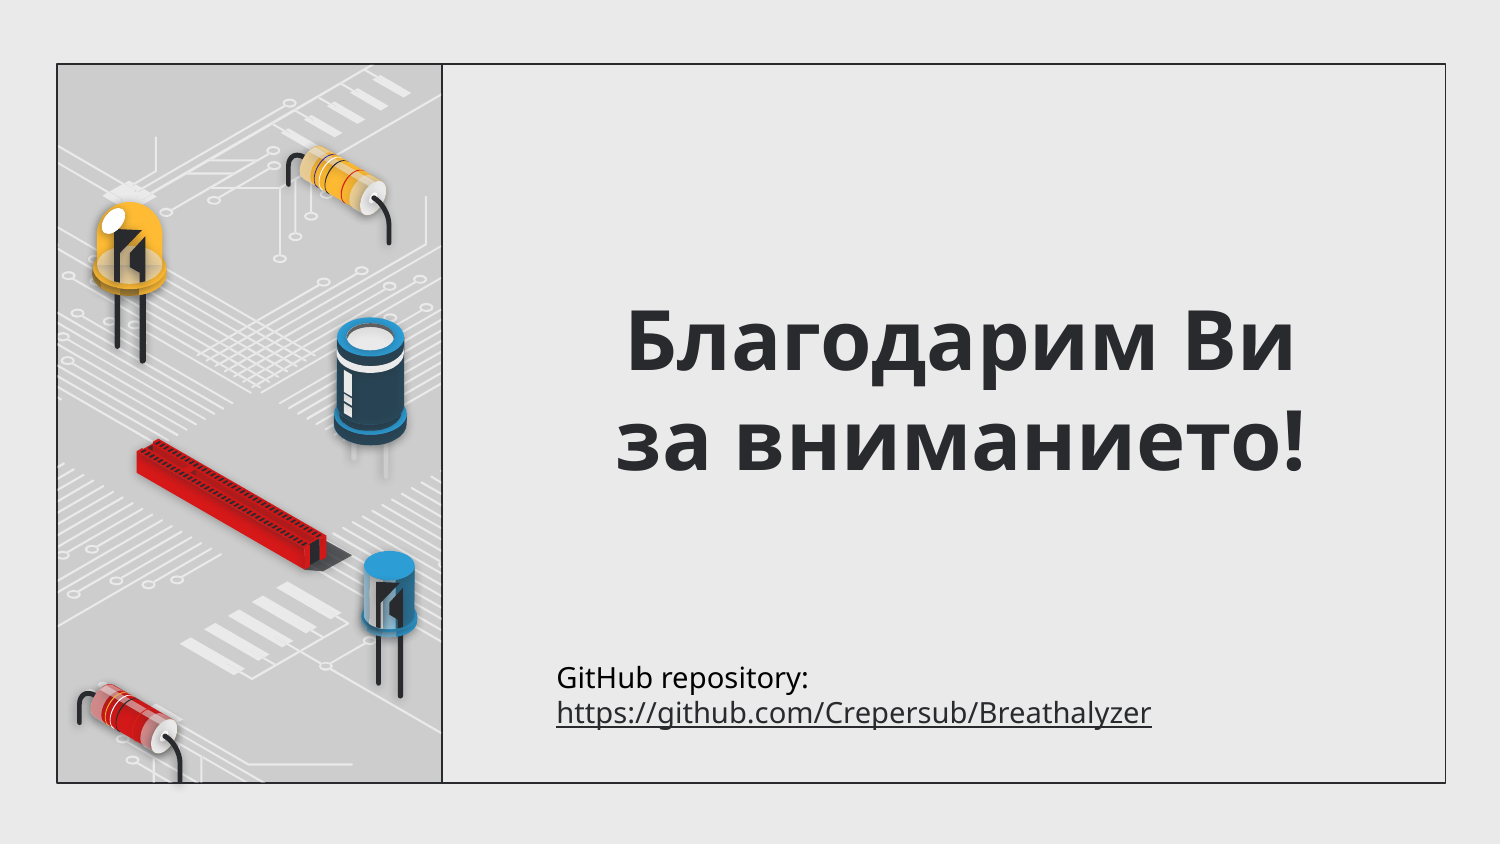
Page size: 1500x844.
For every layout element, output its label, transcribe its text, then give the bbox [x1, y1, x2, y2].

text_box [56, 63, 443, 784]
text_box GitHub repository: https://github.com/Crepersub/Breathalyzer [541, 651, 1395, 742]
title Благодарим Ви за вниманието! [555, 271, 1368, 572]
